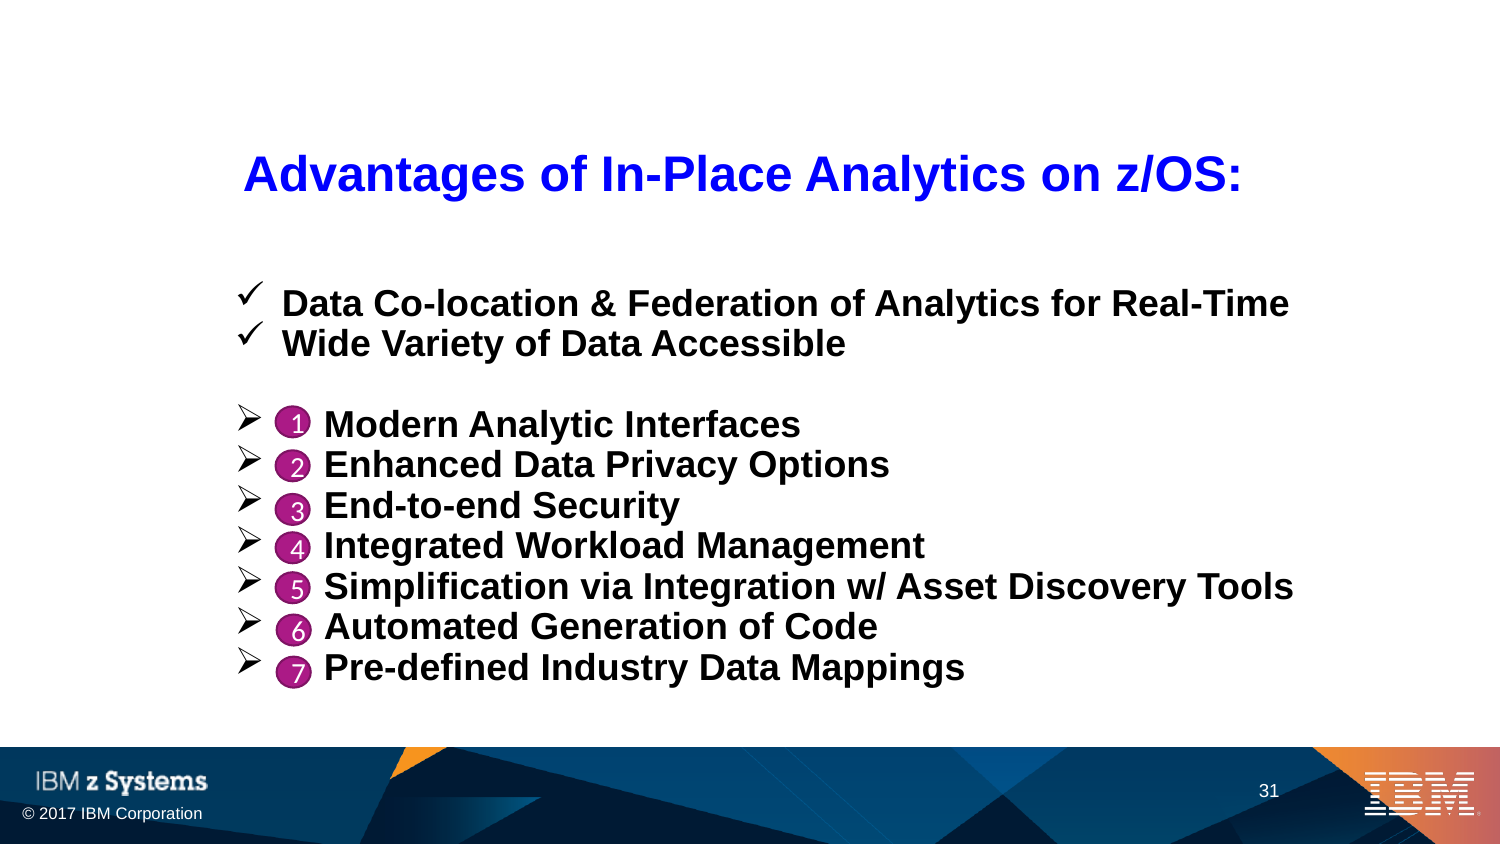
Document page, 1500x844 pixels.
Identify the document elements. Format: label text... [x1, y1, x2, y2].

text_box 6 [275, 613, 312, 647]
text_box 5 [274, 571, 311, 605]
text_box 1 [274, 405, 311, 439]
text_box Data Co-location & Federation of Analytics for Real-Time Wide Variety of Data Accessible Modern Analytic Interfaces Enhanced Data Privacy Options End-to-end Security Integrated Workload Management Simplification via Integration w/ Asset Discovery Tools Automated Generation of Code Pre-defined Industry Data Mappings [220, 276, 1417, 700]
title Advantages of In-Place Analytics on z/OS: [227, 141, 1265, 229]
picture [0, 747, 1500, 844]
text_box 4 [274, 531, 311, 565]
text_box 3 [274, 492, 311, 526]
text_box 7 [275, 655, 312, 689]
text_box 2 [274, 449, 311, 483]
